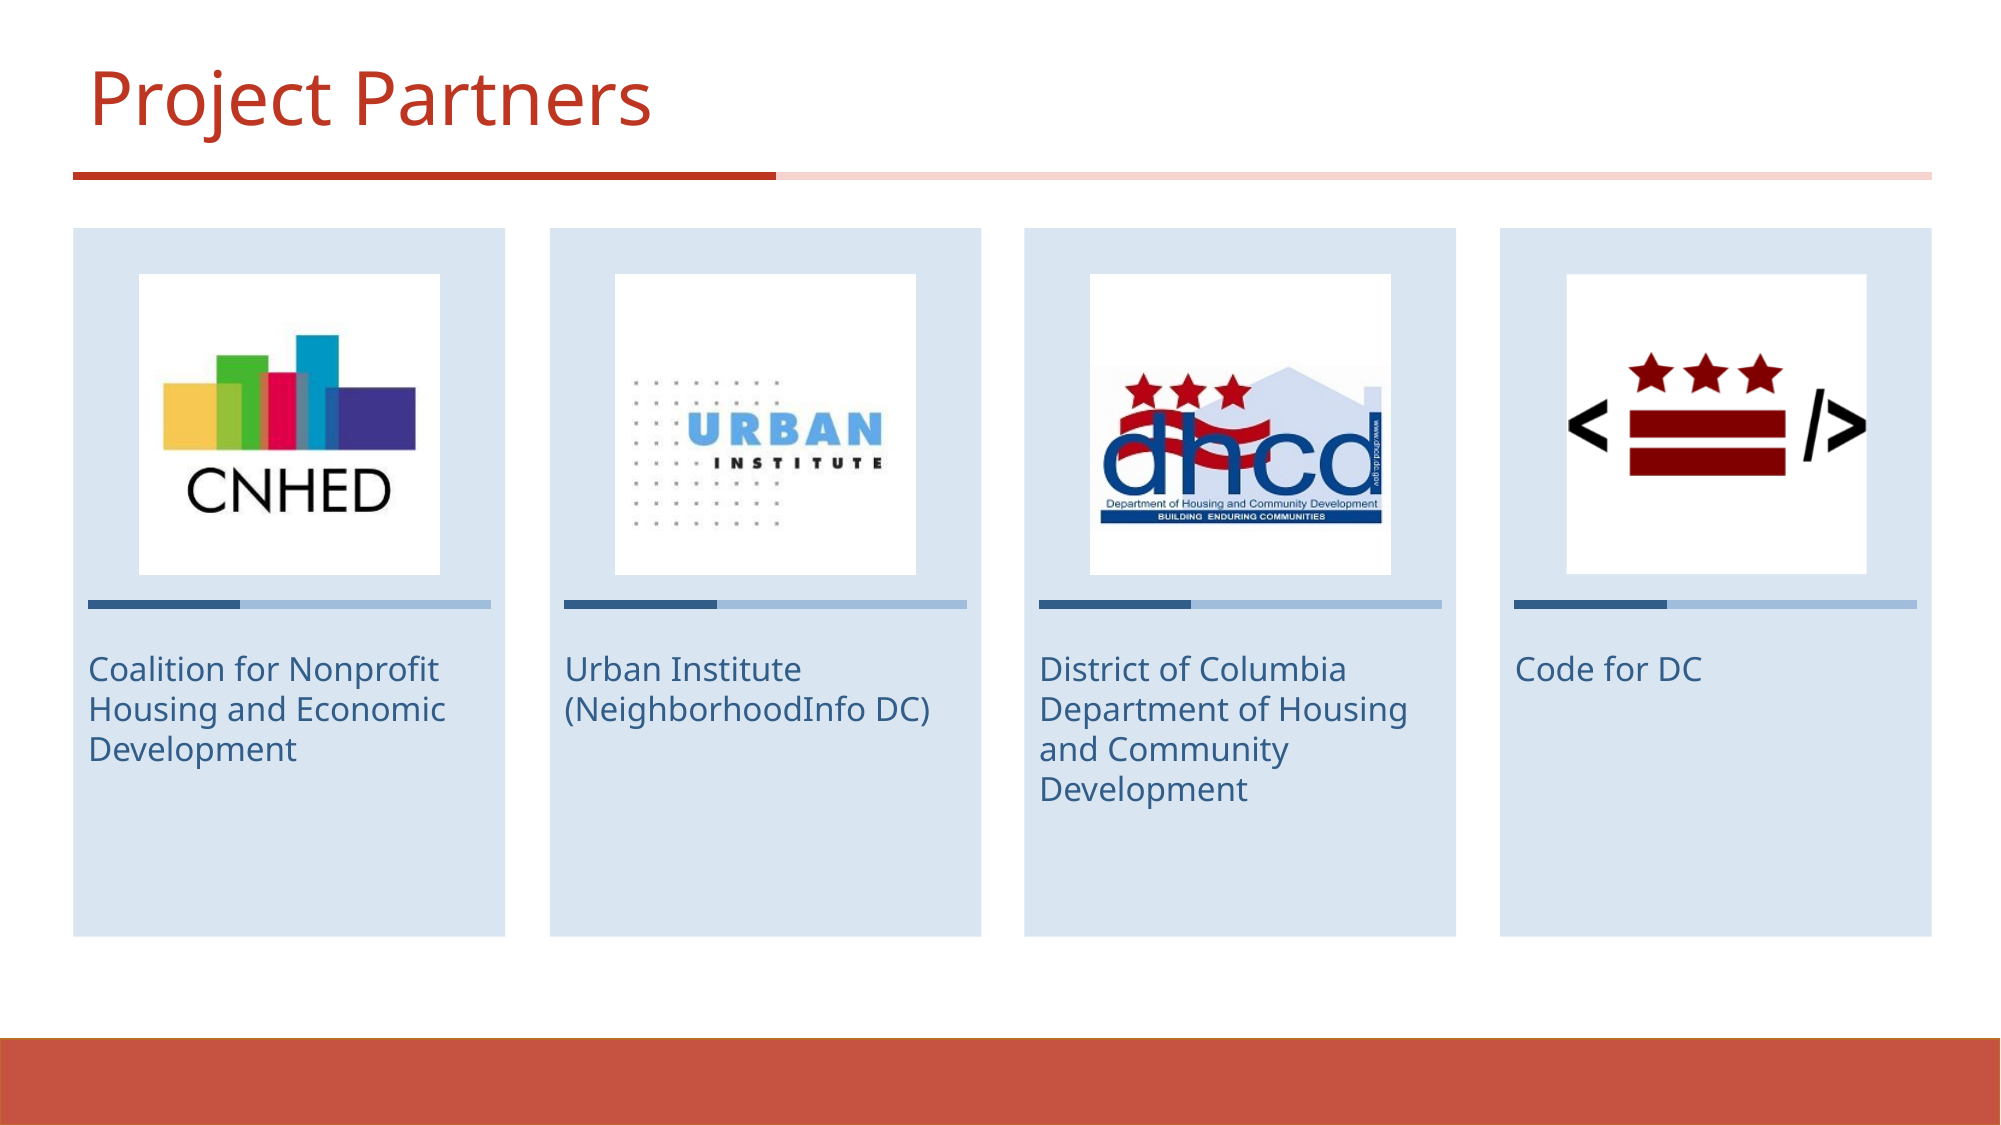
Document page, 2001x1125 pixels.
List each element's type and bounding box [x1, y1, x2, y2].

picture [1566, 352, 1869, 497]
picture [615, 274, 916, 575]
picture [1090, 274, 1391, 575]
picture [139, 274, 440, 575]
